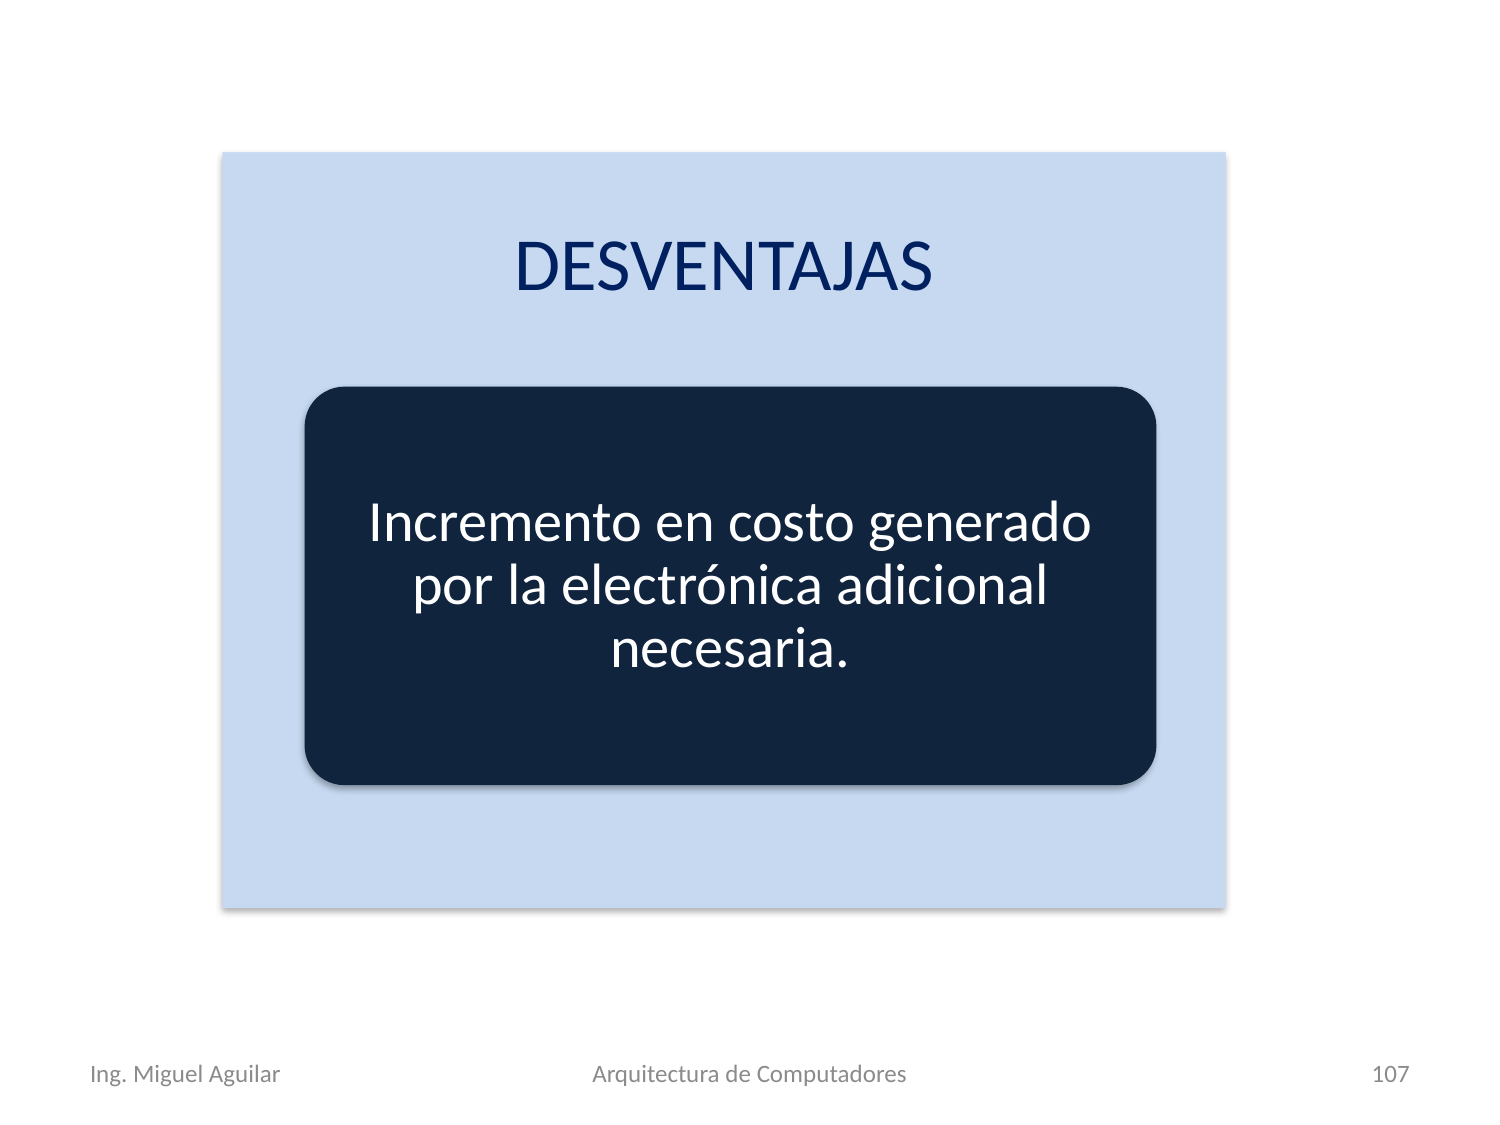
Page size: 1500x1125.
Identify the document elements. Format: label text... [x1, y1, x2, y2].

slide_number Ing. Miguel Aguilar [75, 1042, 425, 1103]
footer Arquitectura de Computadores [512, 1042, 988, 1103]
slide_number 107 [1074, 1042, 1425, 1103]
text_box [304, 386, 1157, 786]
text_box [222, 152, 1227, 909]
